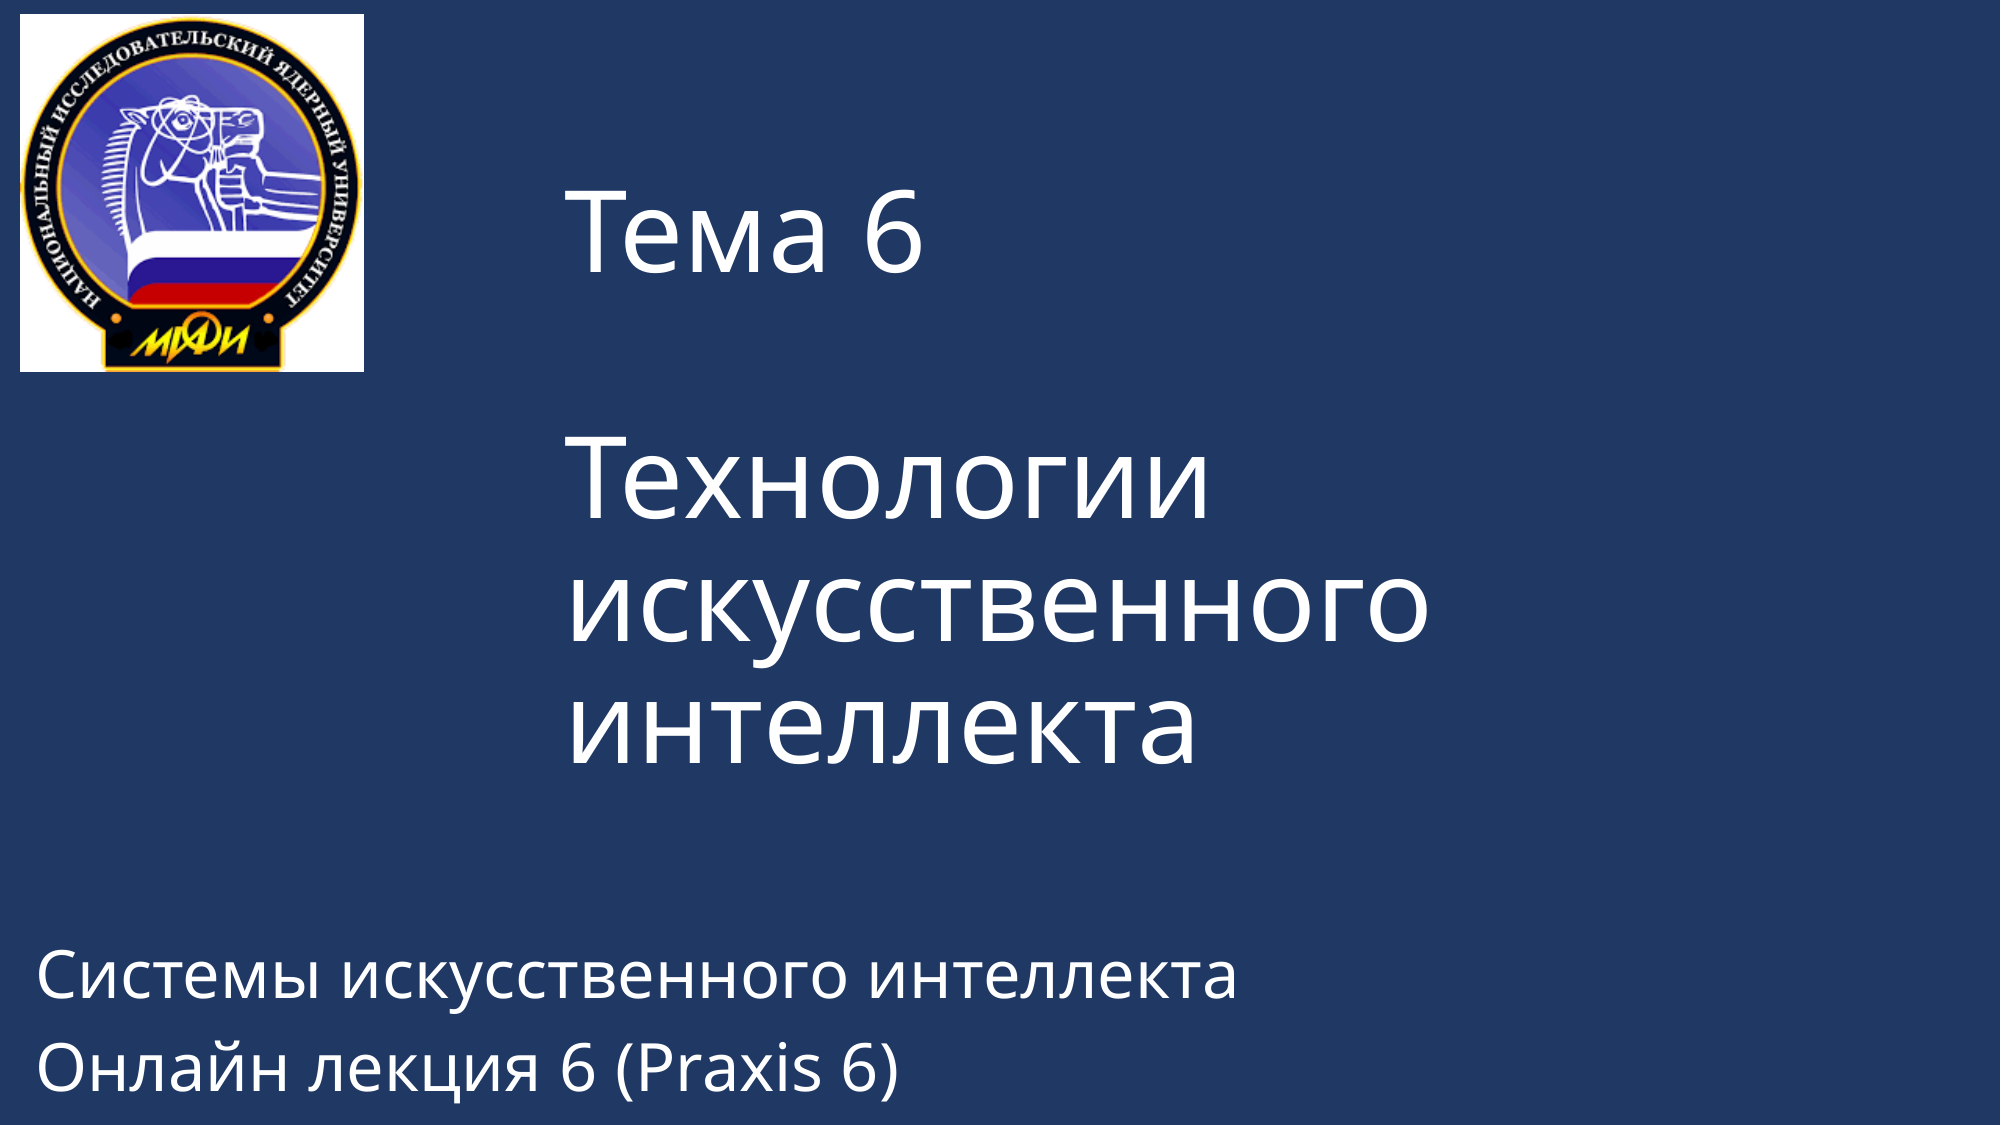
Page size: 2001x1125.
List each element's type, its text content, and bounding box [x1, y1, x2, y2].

picture [19, 14, 364, 372]
title Тема 6 Технологии искусственного интеллекта [549, 164, 1592, 796]
text_box Системы искусственного интеллекта Онлайн лекция 6 (Praxis 6) [20, 933, 1979, 1093]
